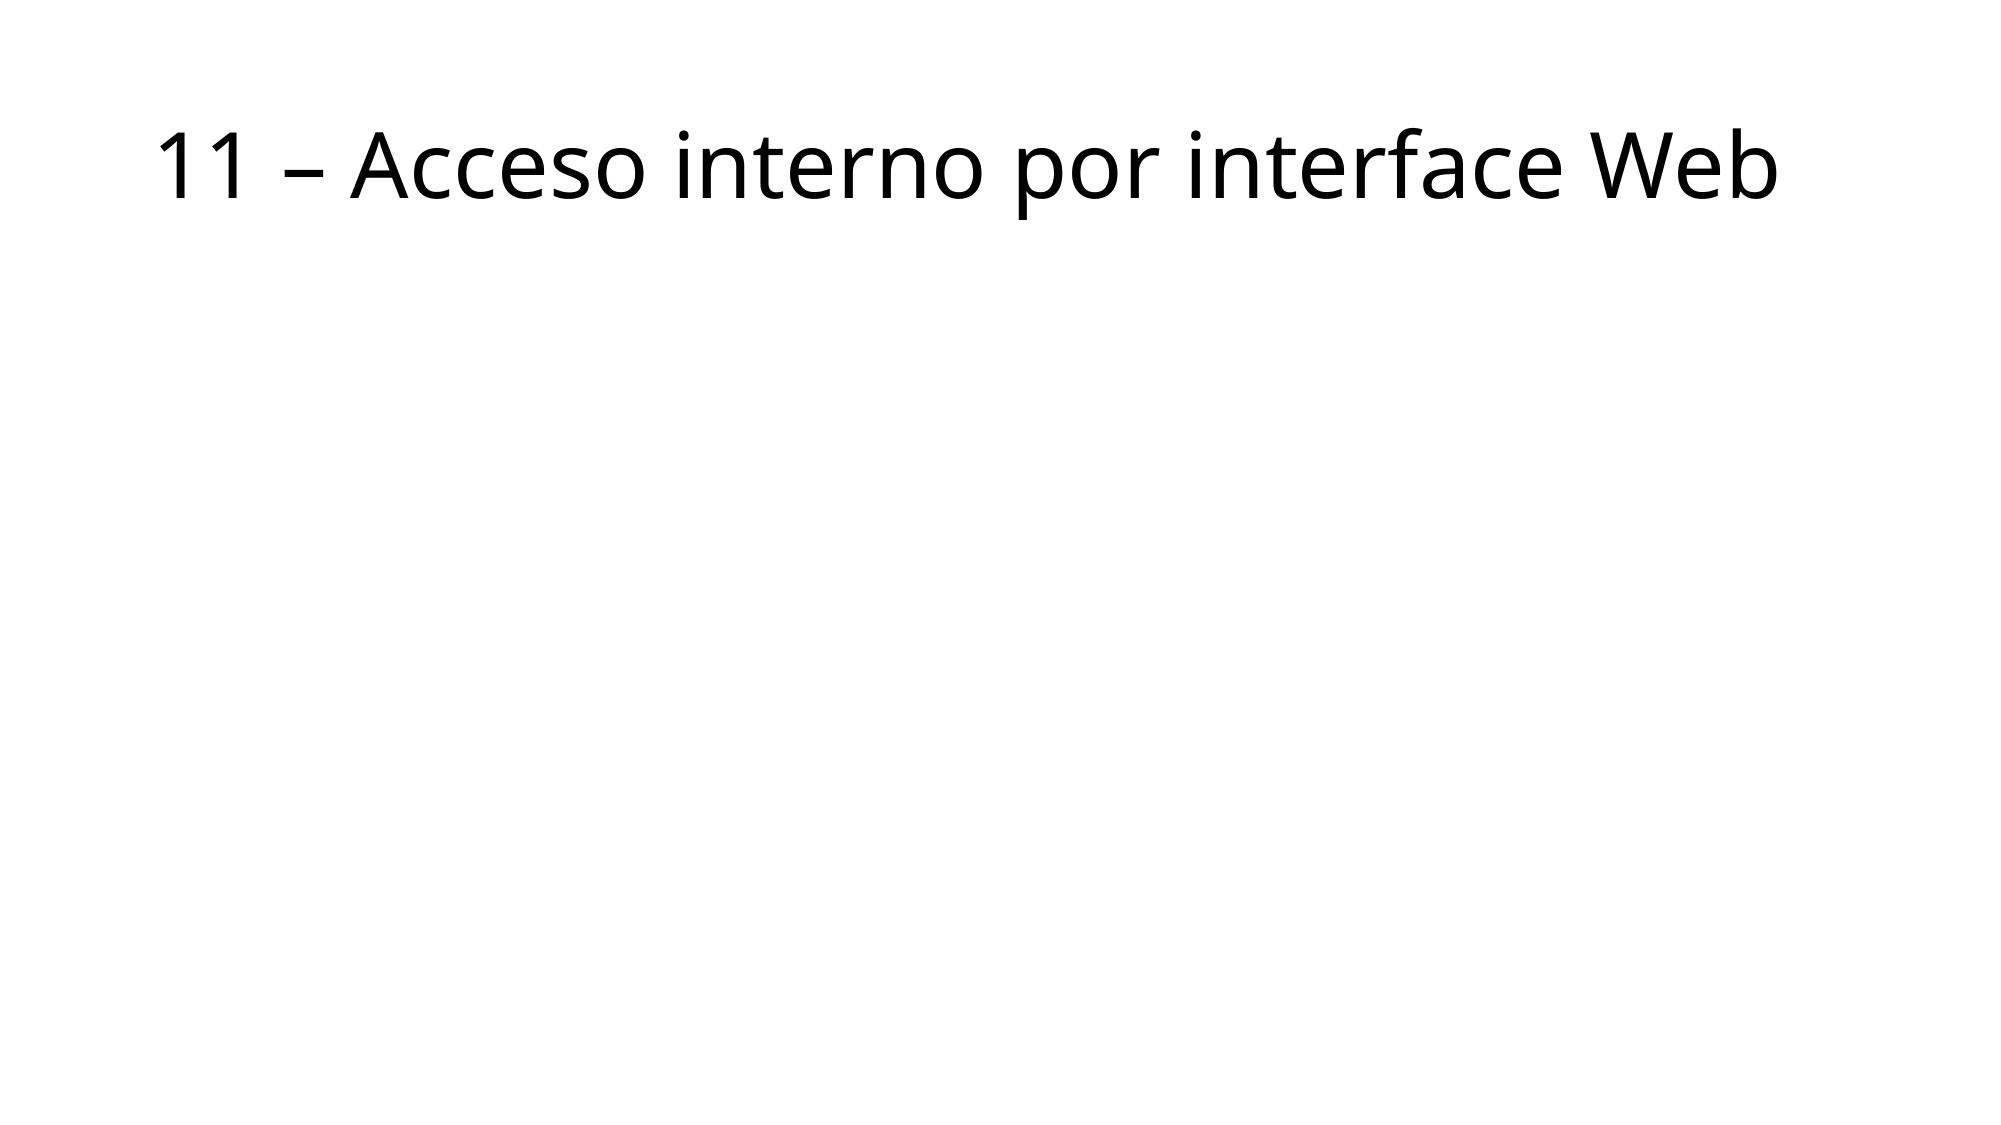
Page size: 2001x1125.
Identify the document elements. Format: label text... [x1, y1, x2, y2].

title 11 – Acceso interno por interface Web [137, 59, 1863, 278]
